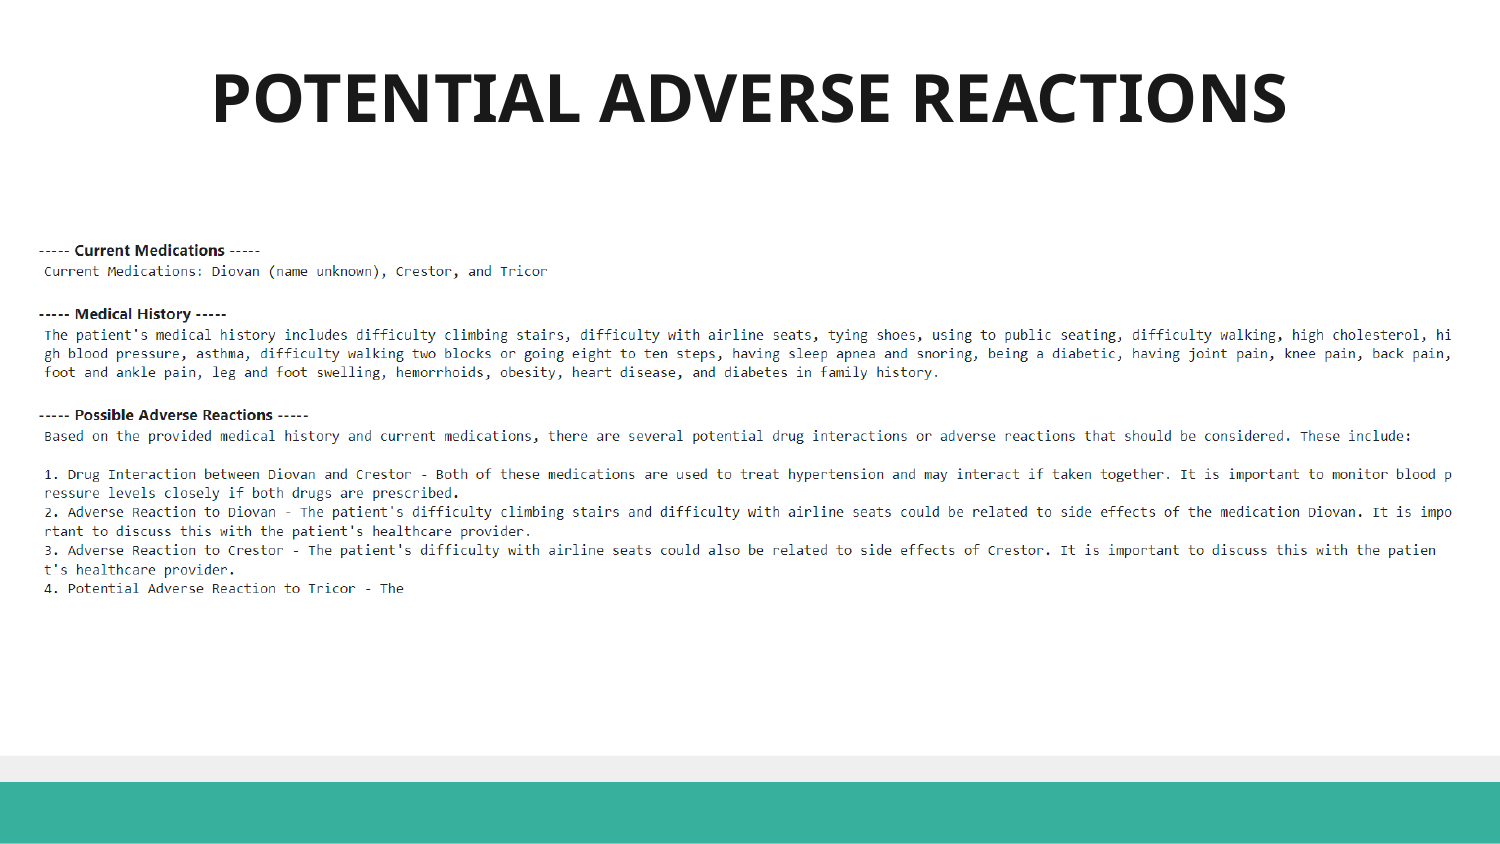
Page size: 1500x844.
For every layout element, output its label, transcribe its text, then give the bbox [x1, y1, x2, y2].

picture [32, 233, 1467, 610]
title POTENTIAL ADVERSE REACTIONS [0, 40, 1500, 140]
